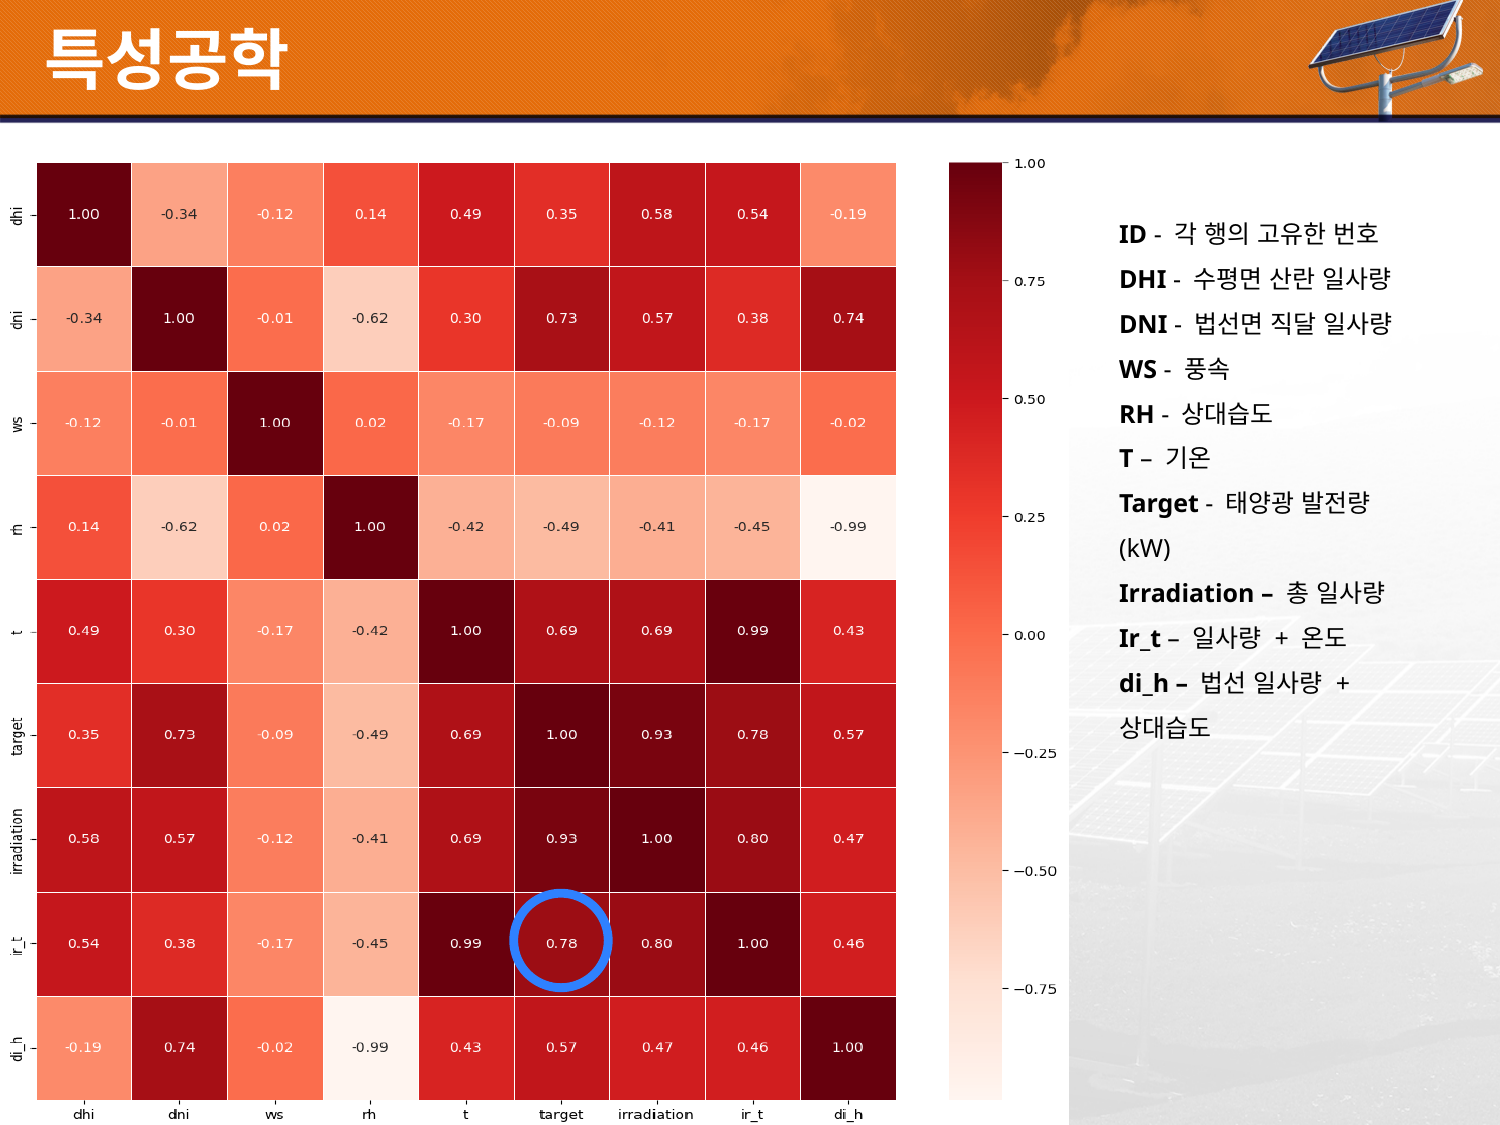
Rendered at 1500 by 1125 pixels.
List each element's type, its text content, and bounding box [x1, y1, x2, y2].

picture [0, 0, 1500, 1125]
text_box ID - 각 행의 고유한 번호 DHI - 수평면 산란 일사량 DNI - 법선면 직달 일사량 WS - 풍속 RH - 상대습도 T – 기온 Target - 태양광 발전량(kW) Irradiation – 총 일사량 Ir_t – 일사량 + 온도 di_h – 법선 일사량 +상대습도 [1104, 196, 1428, 750]
title 특성공학 [29, 0, 1287, 124]
